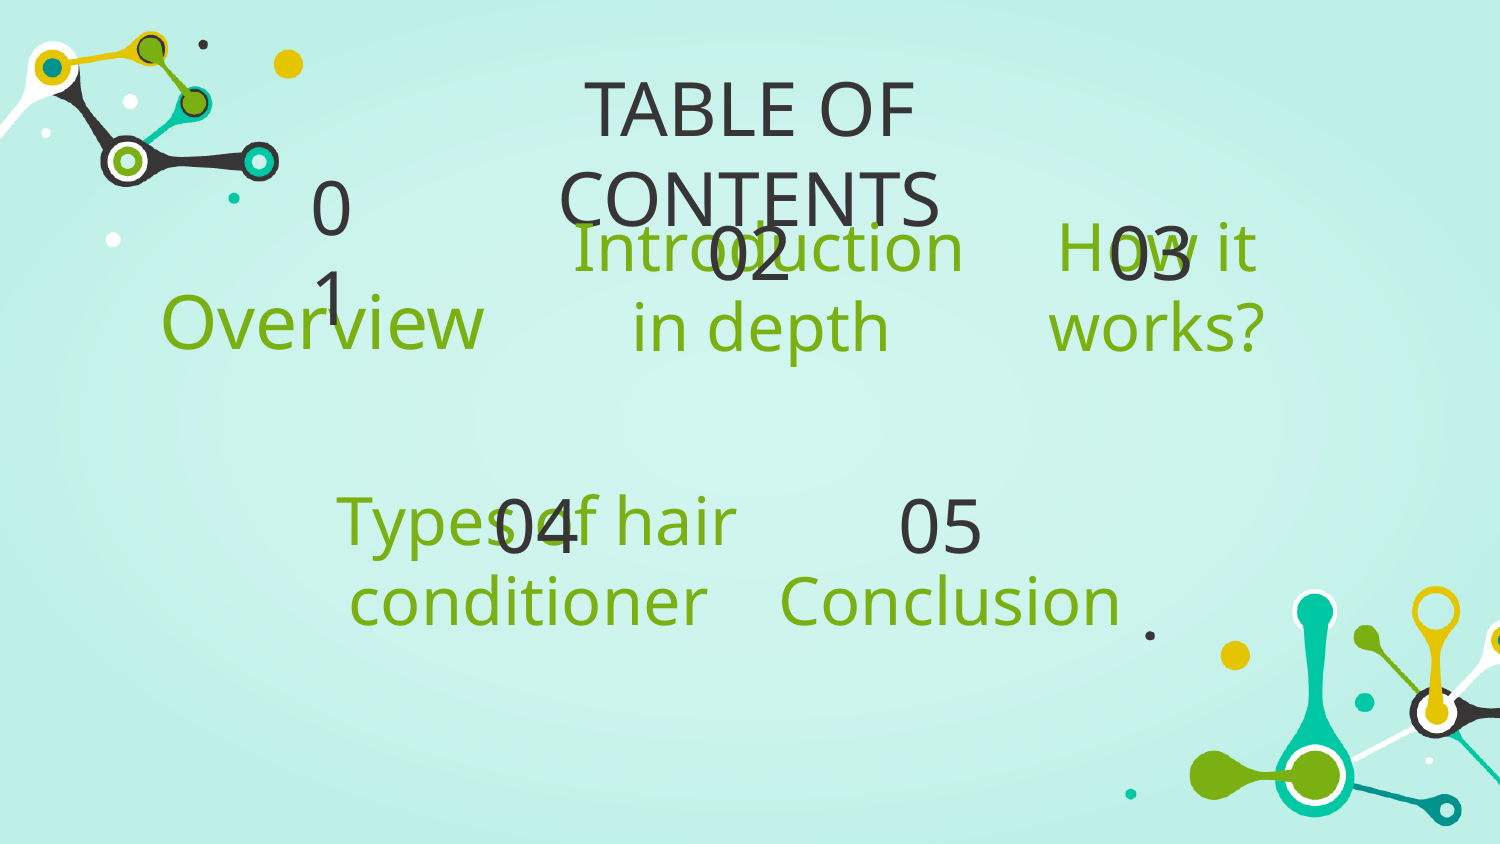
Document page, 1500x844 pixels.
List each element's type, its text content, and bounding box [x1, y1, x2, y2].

title 04 [458, 476, 614, 571]
title How it works? [950, 285, 1364, 380]
title Types of hair conditioner [247, 559, 749, 654]
title TABLE OF CONTENTS [397, 46, 1103, 150]
title 01 [288, 203, 376, 298]
title Introduction in depth [554, 284, 986, 380]
title 02 [672, 203, 828, 298]
title Overview [126, 284, 538, 380]
picture [0, 0, 1500, 844]
title Conclusion [749, 559, 1153, 654]
title 03 [1065, 203, 1238, 298]
title 05 [873, 476, 1029, 571]
